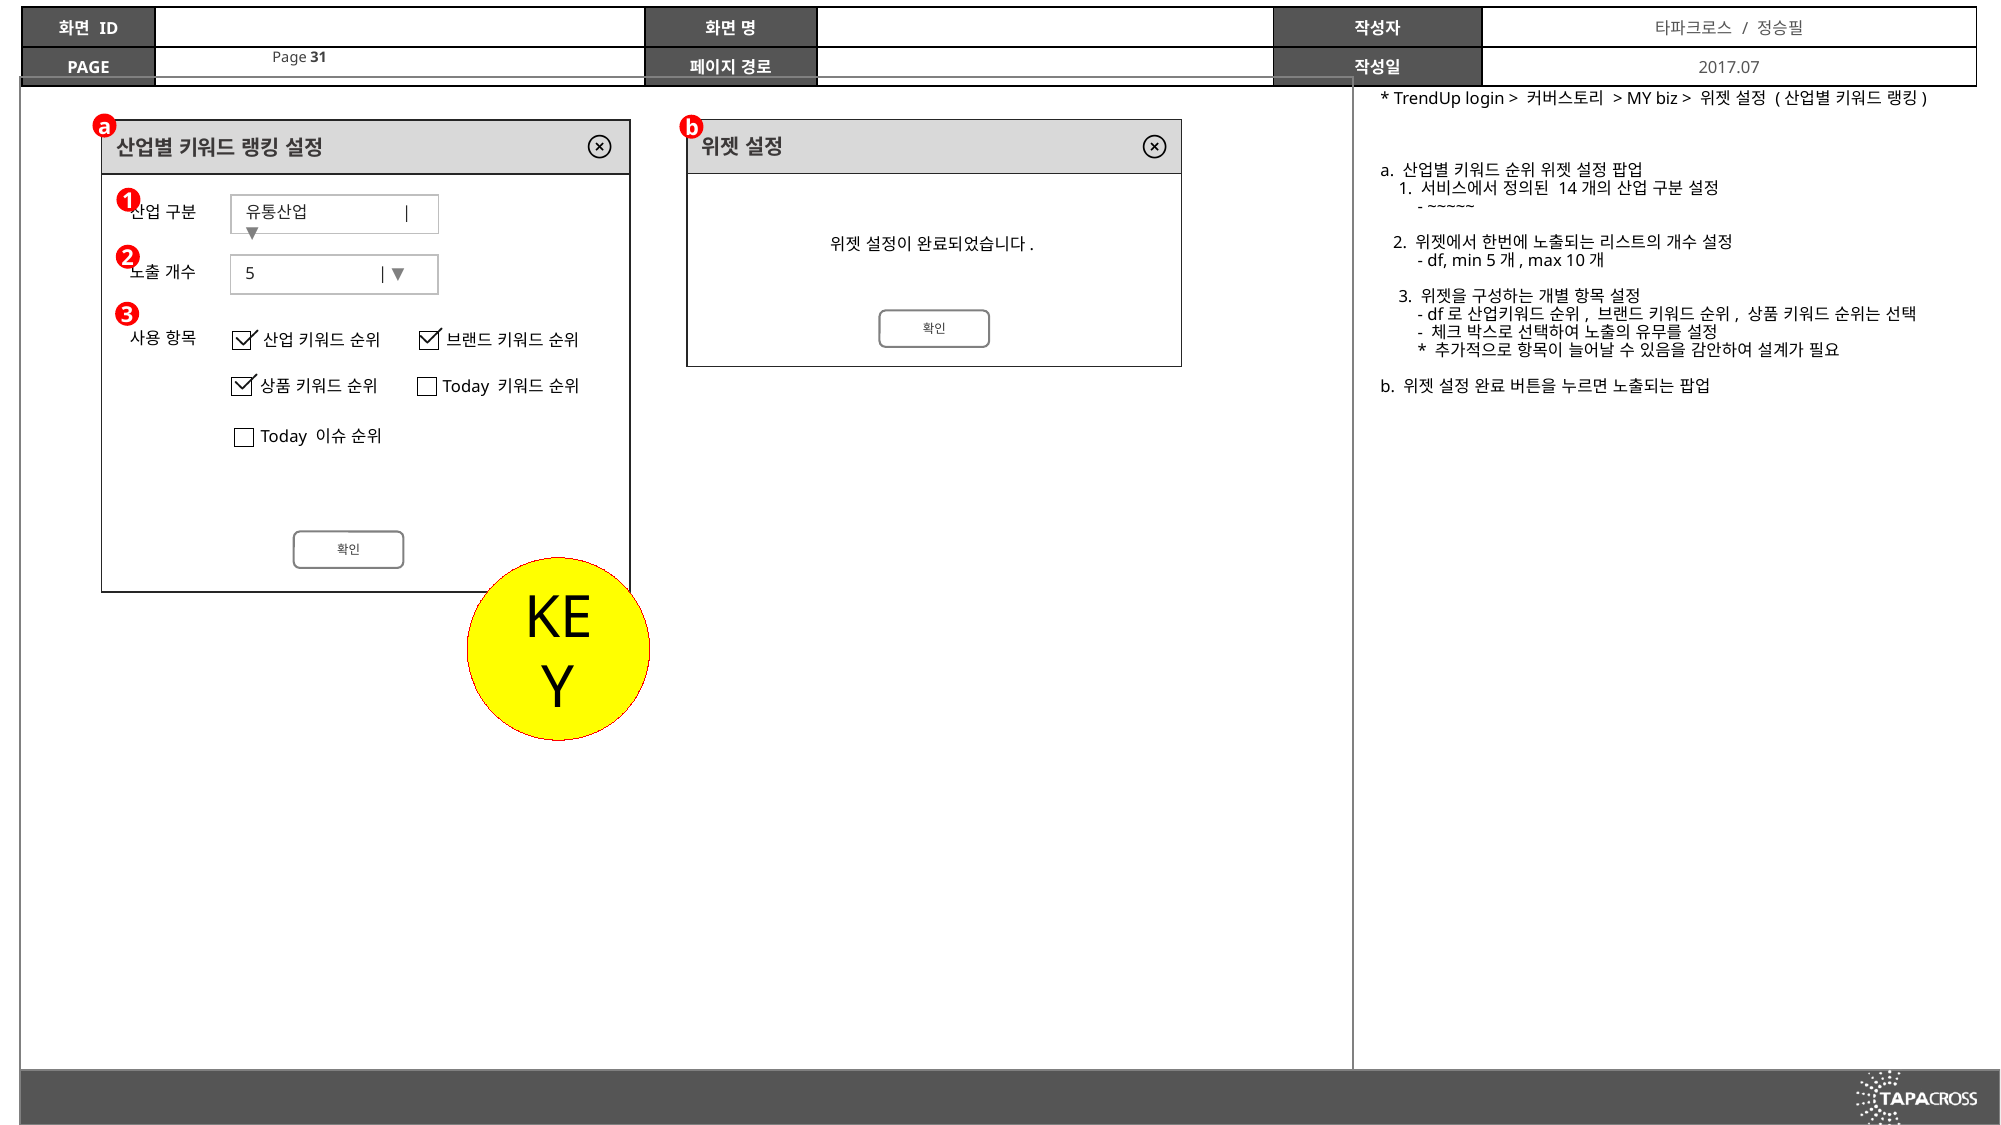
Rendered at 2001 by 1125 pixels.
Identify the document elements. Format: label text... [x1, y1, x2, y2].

picture [232, 322, 262, 352]
picture [1855, 1064, 1977, 1125]
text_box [687, 119, 1182, 367]
text_box a [91, 112, 117, 139]
picture [231, 366, 261, 396]
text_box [101, 120, 631, 592]
picture [416, 320, 446, 350]
text_box b [678, 113, 702, 139]
text_box KEY [467, 592, 650, 741]
list * TrendUp login > 커버스토리 > MY biz > 위젯 설정 (산업별 키워드 랭킹) a. 산업별 키워드 순위 위젯 설정 팝업 1. 서비스에서 정의된 14개의 산업 구분 설정 - ~~~~~ 2. 위젯에서 한번에 노출되는 리스트의 개수 설정 - df, min 5개, max 10개 3. 위젯을 구성하는 개별 항목 설정 - df로 산업키워드 순위, 브랜드 키워드 순위, 상품 키워드 순위는 선택 - 체크 박스로 선택하여 노출의 유무를 설정 * 추가적으로 항목이 늘어날 수 있음을 감안하여 설계가 필요 b. 위젯 설정 완료 버튼을 누르면 노출되는 팝업 [1365, 82, 1977, 1053]
